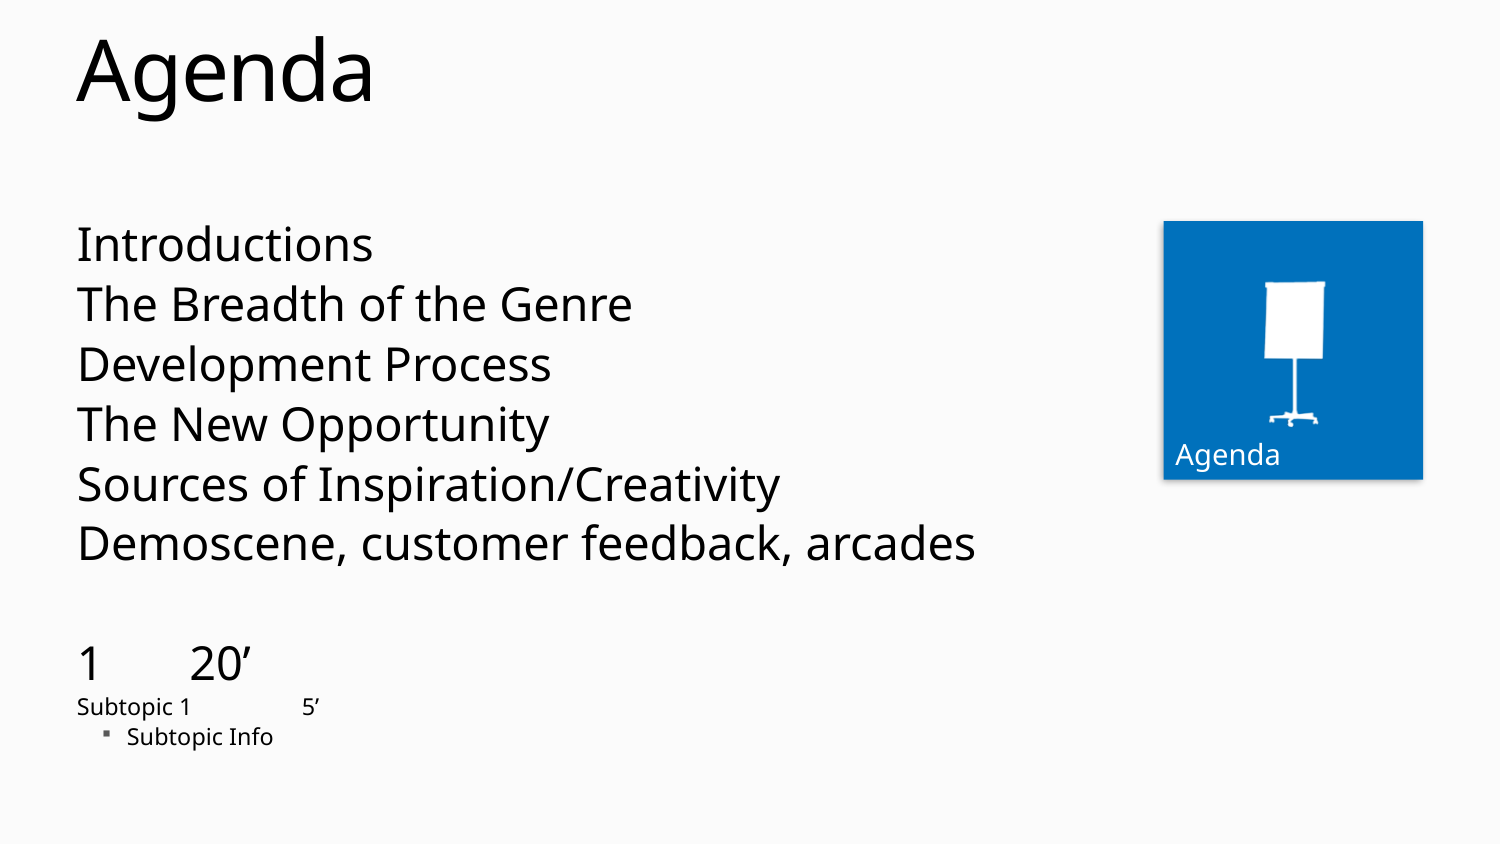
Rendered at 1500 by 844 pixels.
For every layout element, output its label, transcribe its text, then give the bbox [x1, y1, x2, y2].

picture [1253, 273, 1333, 431]
list Introductions The Breadth of the Genre Development Process The New Opportunity Sources of Inspiration/Creativity Demoscene, customer feedback, arcades 1 20’ Subtopic 1 5’ Subtopic Info [76, 221, 1152, 753]
title Agenda [76, 28, 1424, 122]
